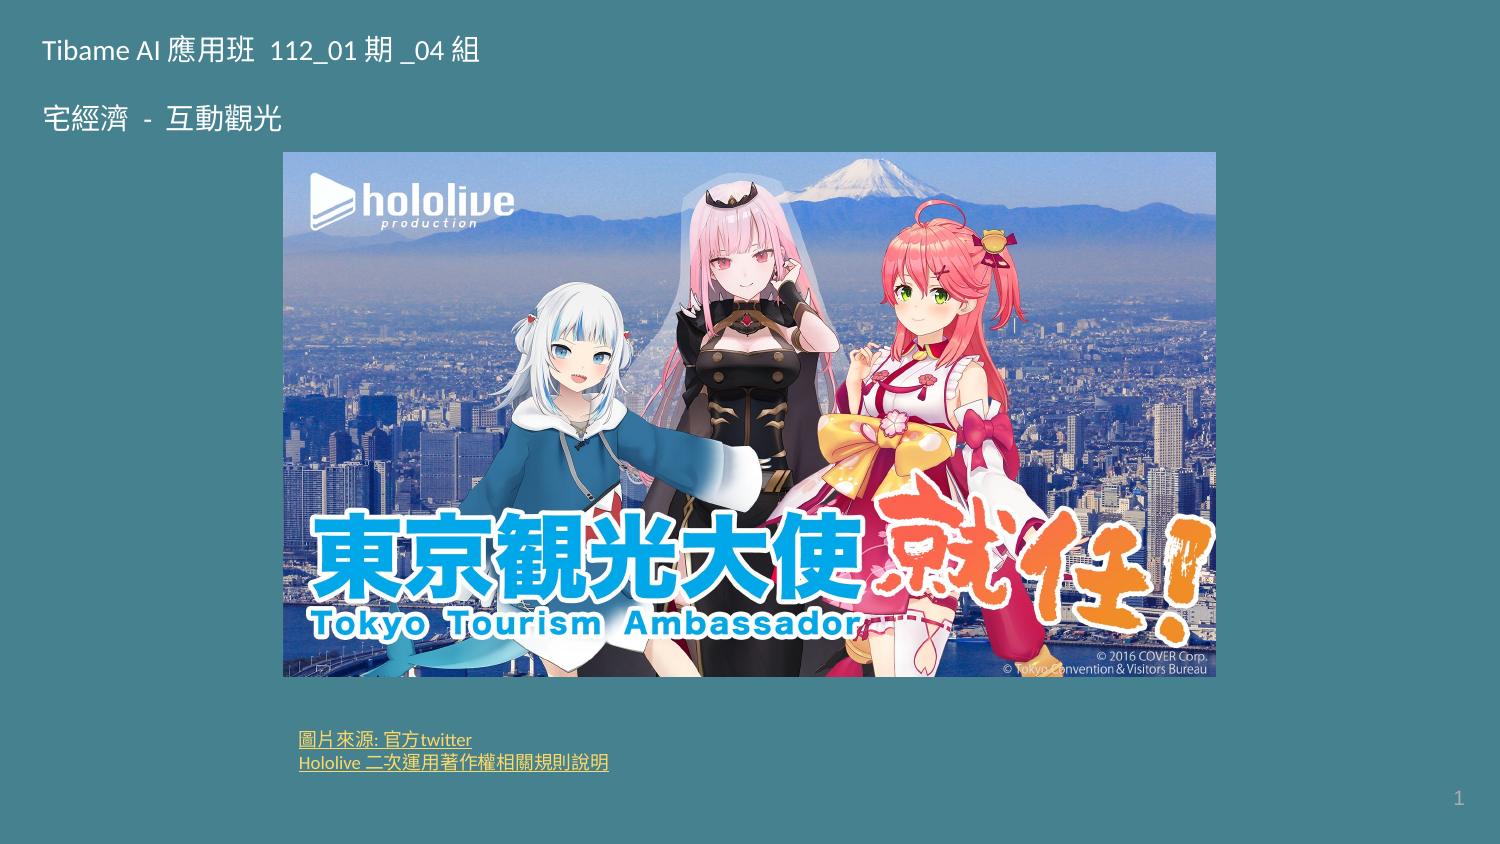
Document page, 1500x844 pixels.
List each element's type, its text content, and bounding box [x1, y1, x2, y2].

slide_number ‹#› [1389, 764, 1480, 830]
text_box Tibame AI應用班 112_01期_04組 宅經濟 - 互動觀光 [27, 16, 520, 151]
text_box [283, 152, 1217, 789]
